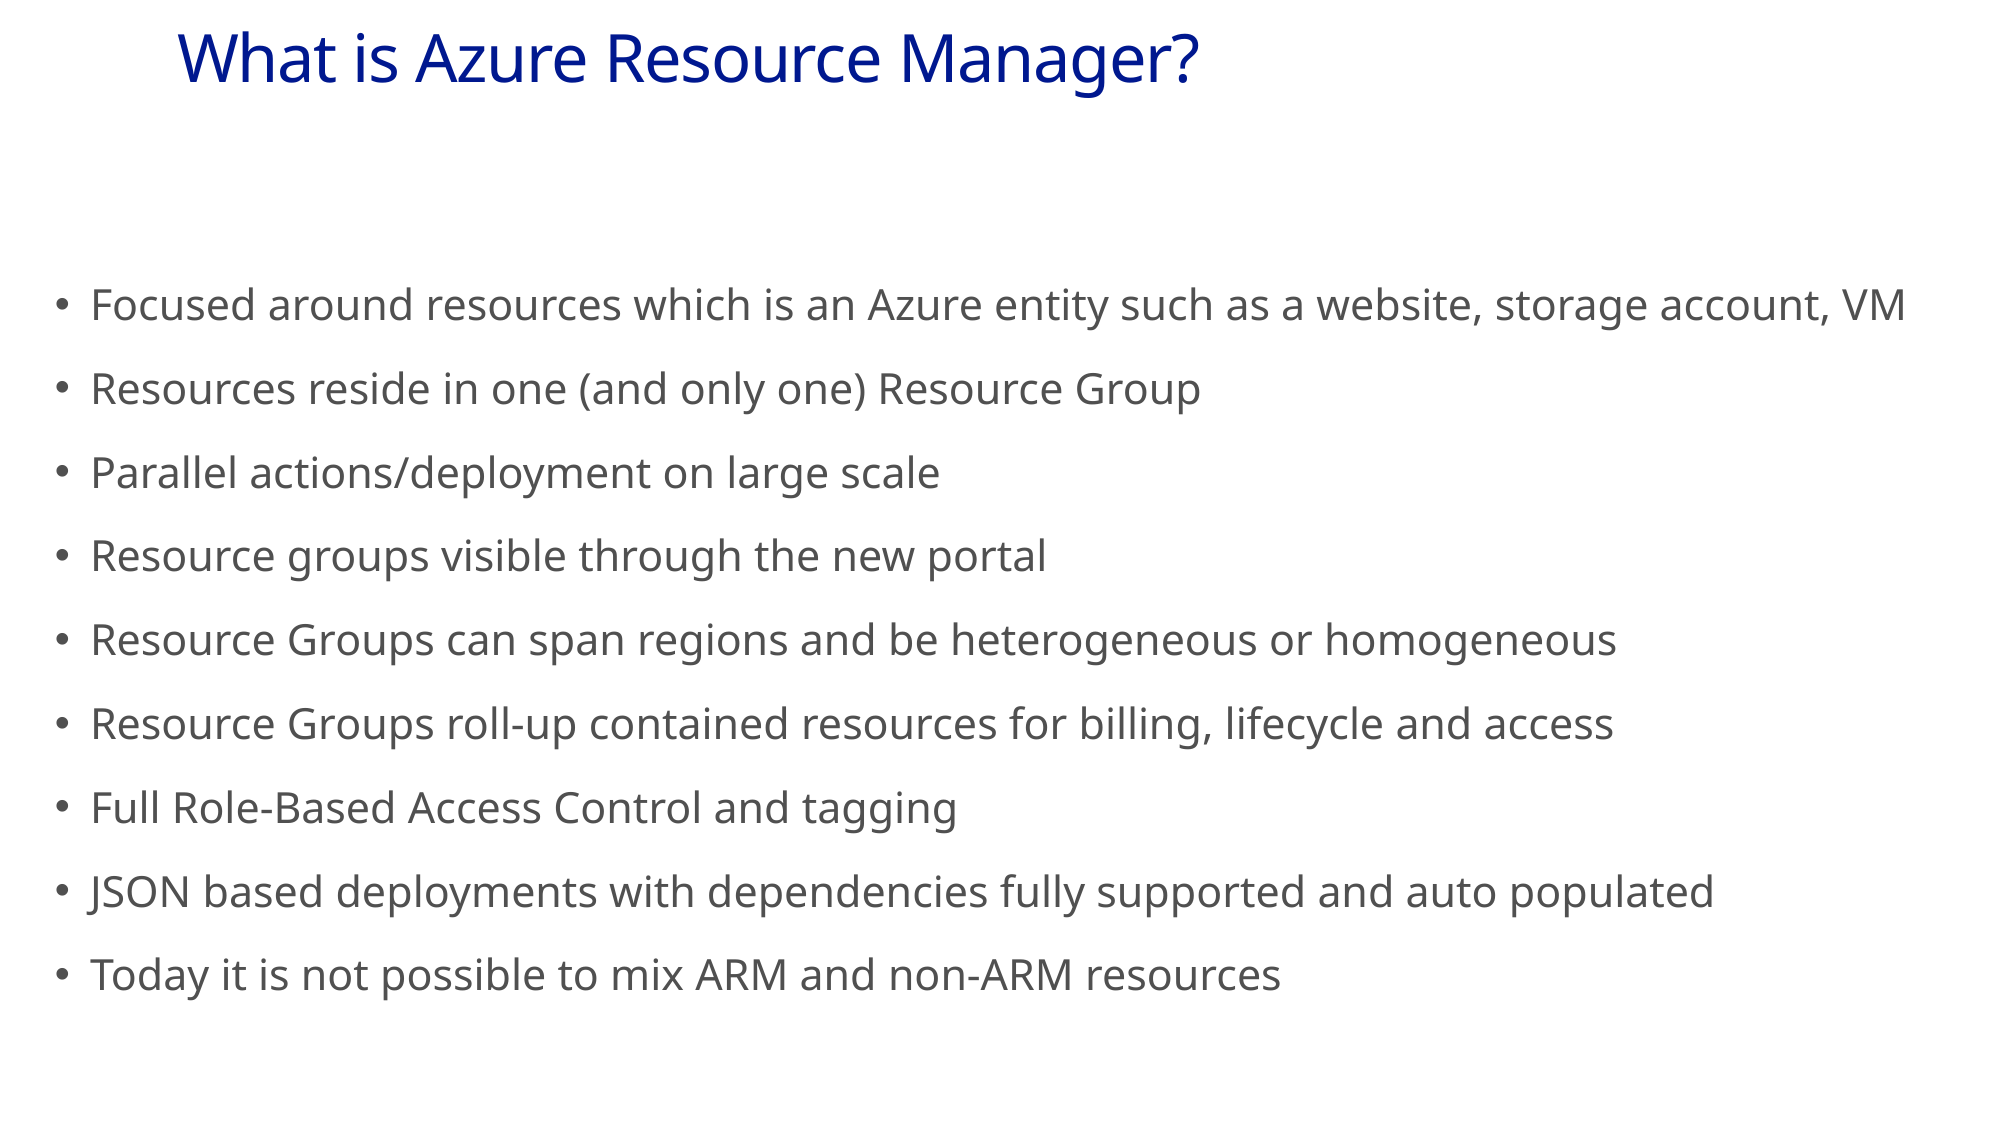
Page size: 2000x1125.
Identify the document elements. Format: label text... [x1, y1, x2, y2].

title What is Azure Resource Manager? [124, 0, 2000, 106]
list Focused around resources which is an Azure entity such as a website, storage account, VM Resources reside in one (and only one) Resource Group Parallel actions/deployment on large scale Resource groups visible through the new portal Resource Groups can span regions and be heterogeneous or homogeneous Resource Groups roll-up contained resources for billing, lifecycle and access Full Role-Based Access Control and tagging JSON based deployments with dependencies fully supported and auto populated Today it is not possible to mix ARM and non-ARM resources [24, 262, 1975, 1011]
